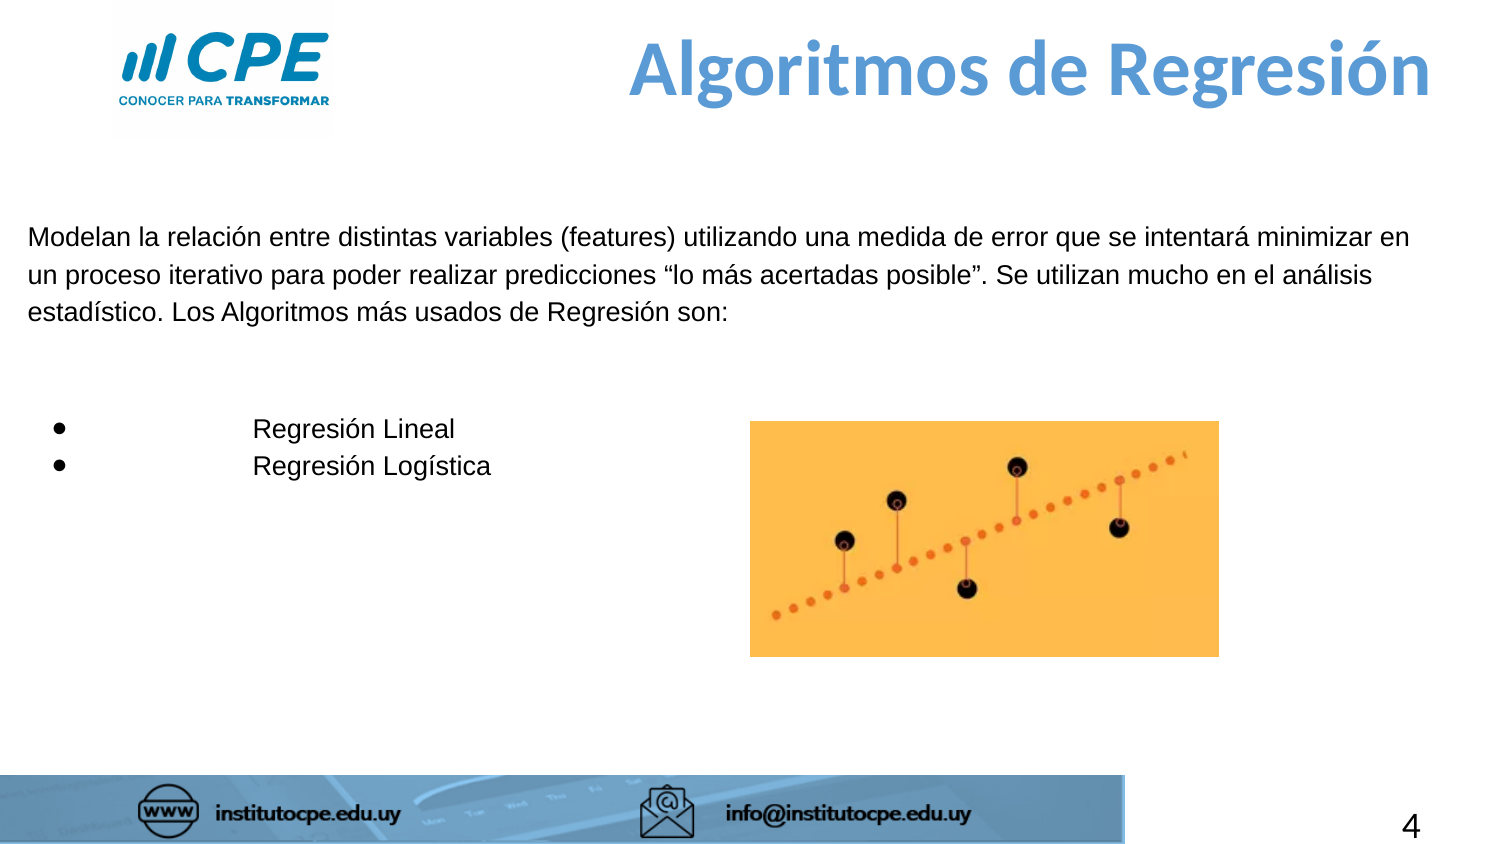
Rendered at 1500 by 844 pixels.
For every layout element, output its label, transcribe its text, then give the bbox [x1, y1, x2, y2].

title Algoritmos de Regresión [562, 29, 1500, 112]
picture [749, 421, 1219, 657]
text_box Modelan la relación entre distintas variables (features) utilizando una medida de error que se intentará minimizar en un proceso iterativo para poder realizar predicciones “lo más acertadas posible”. Se utilizan mucho en el análisis estadístico. Los Algoritmos más usados de Regresión son: Regresión Lineal Regresión Logística [12, 200, 1429, 496]
text_box ‹#› [1386, 793, 1500, 826]
picture [0, 775, 1126, 844]
picture [112, 0, 333, 139]
